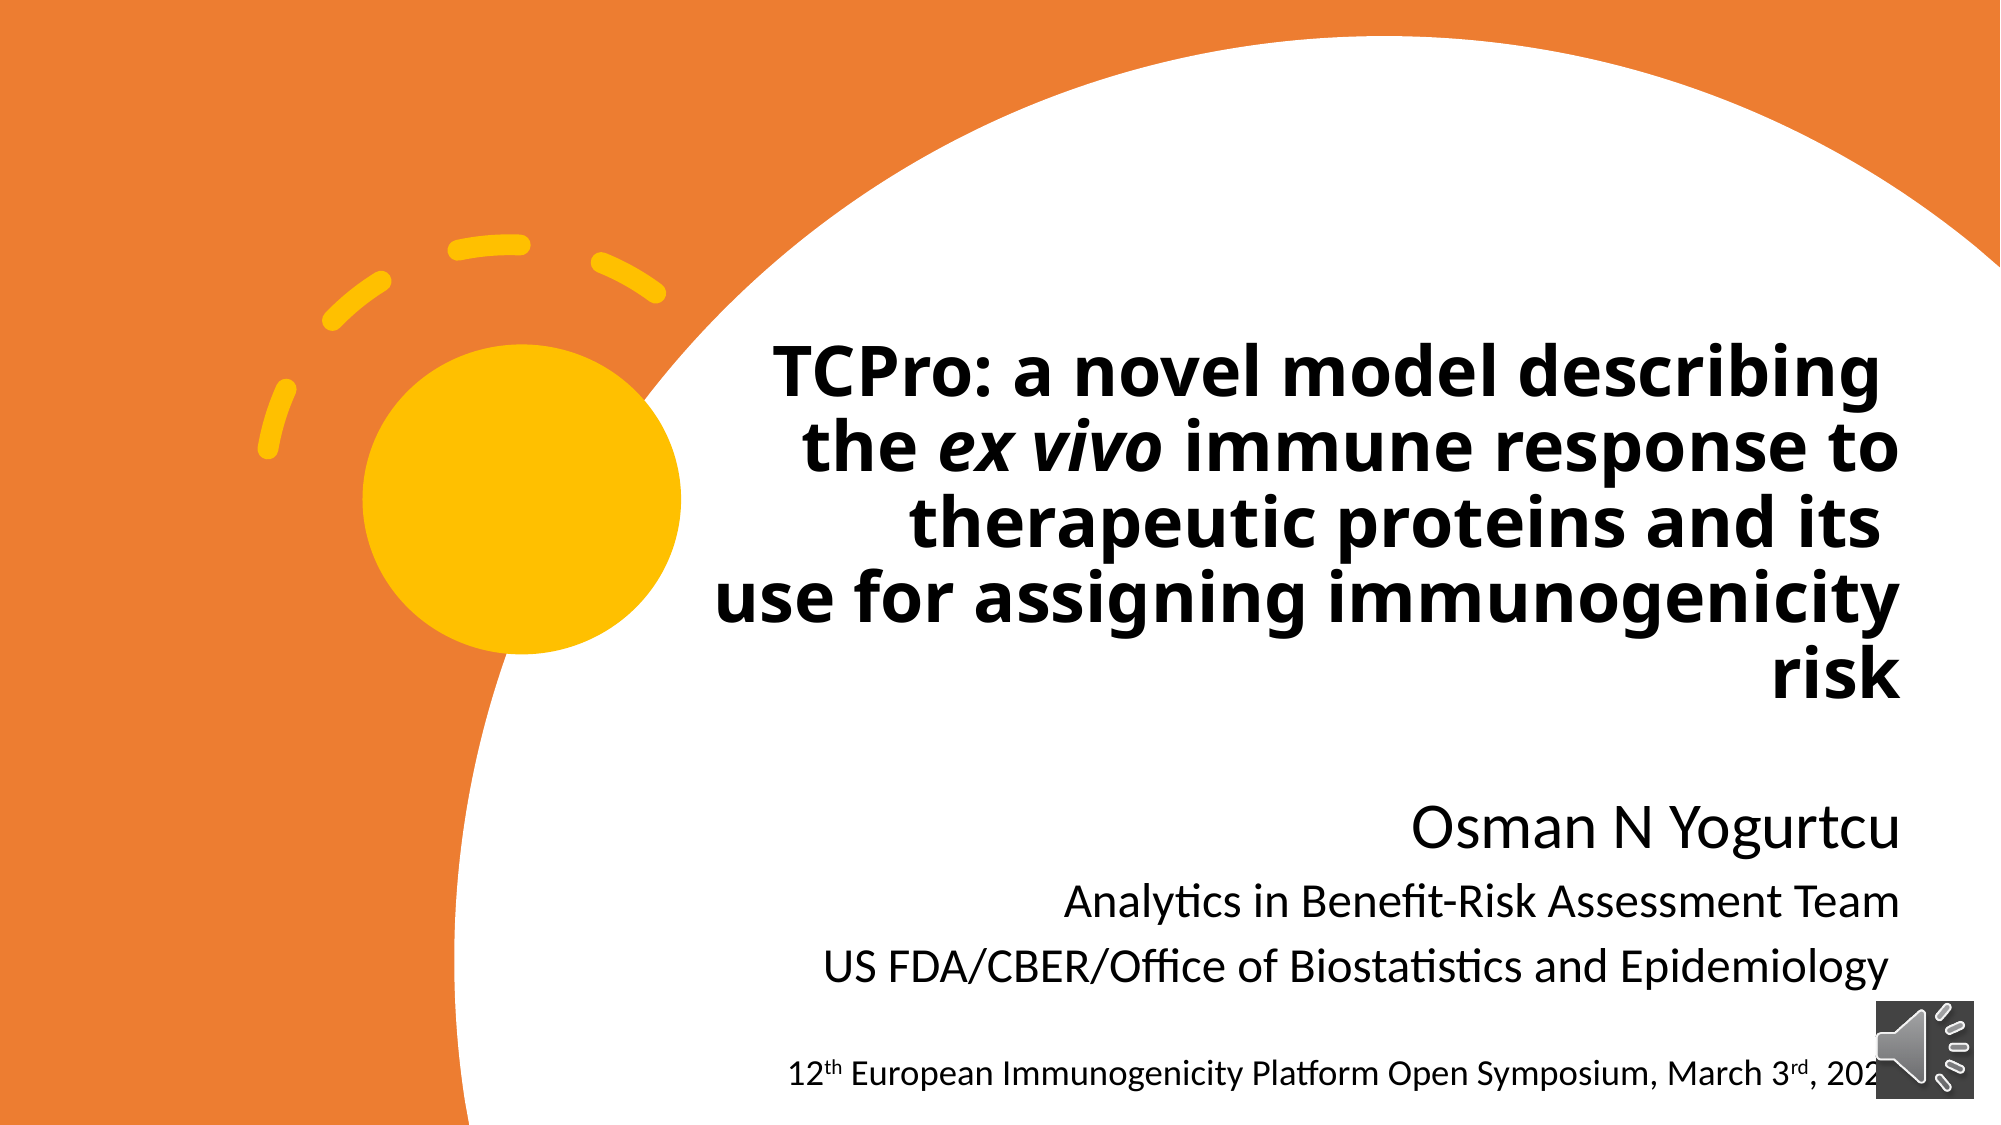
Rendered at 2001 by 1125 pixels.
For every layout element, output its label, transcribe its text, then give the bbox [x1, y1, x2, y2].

text_box [361, 373, 662, 656]
title TCPro: a novel model describing the ex vivo immune response to therapeutic proteins and its use for assigning immunogenicity risk [662, 318, 1917, 770]
text_box [453, 35, 2000, 1125]
text_box [0, 0, 2000, 1125]
picture [1874, 999, 1975, 1100]
subtitle Osman N Yogurtcu Analytics in Benefit-Risk Assessment Team US FDA/CBER/Office of Biostatistics and Epidemiology 12th European Immunogenicity Platform Open Symposium, March 3rd, 2021 [662, 784, 1917, 1102]
text_box [267, 244, 676, 490]
